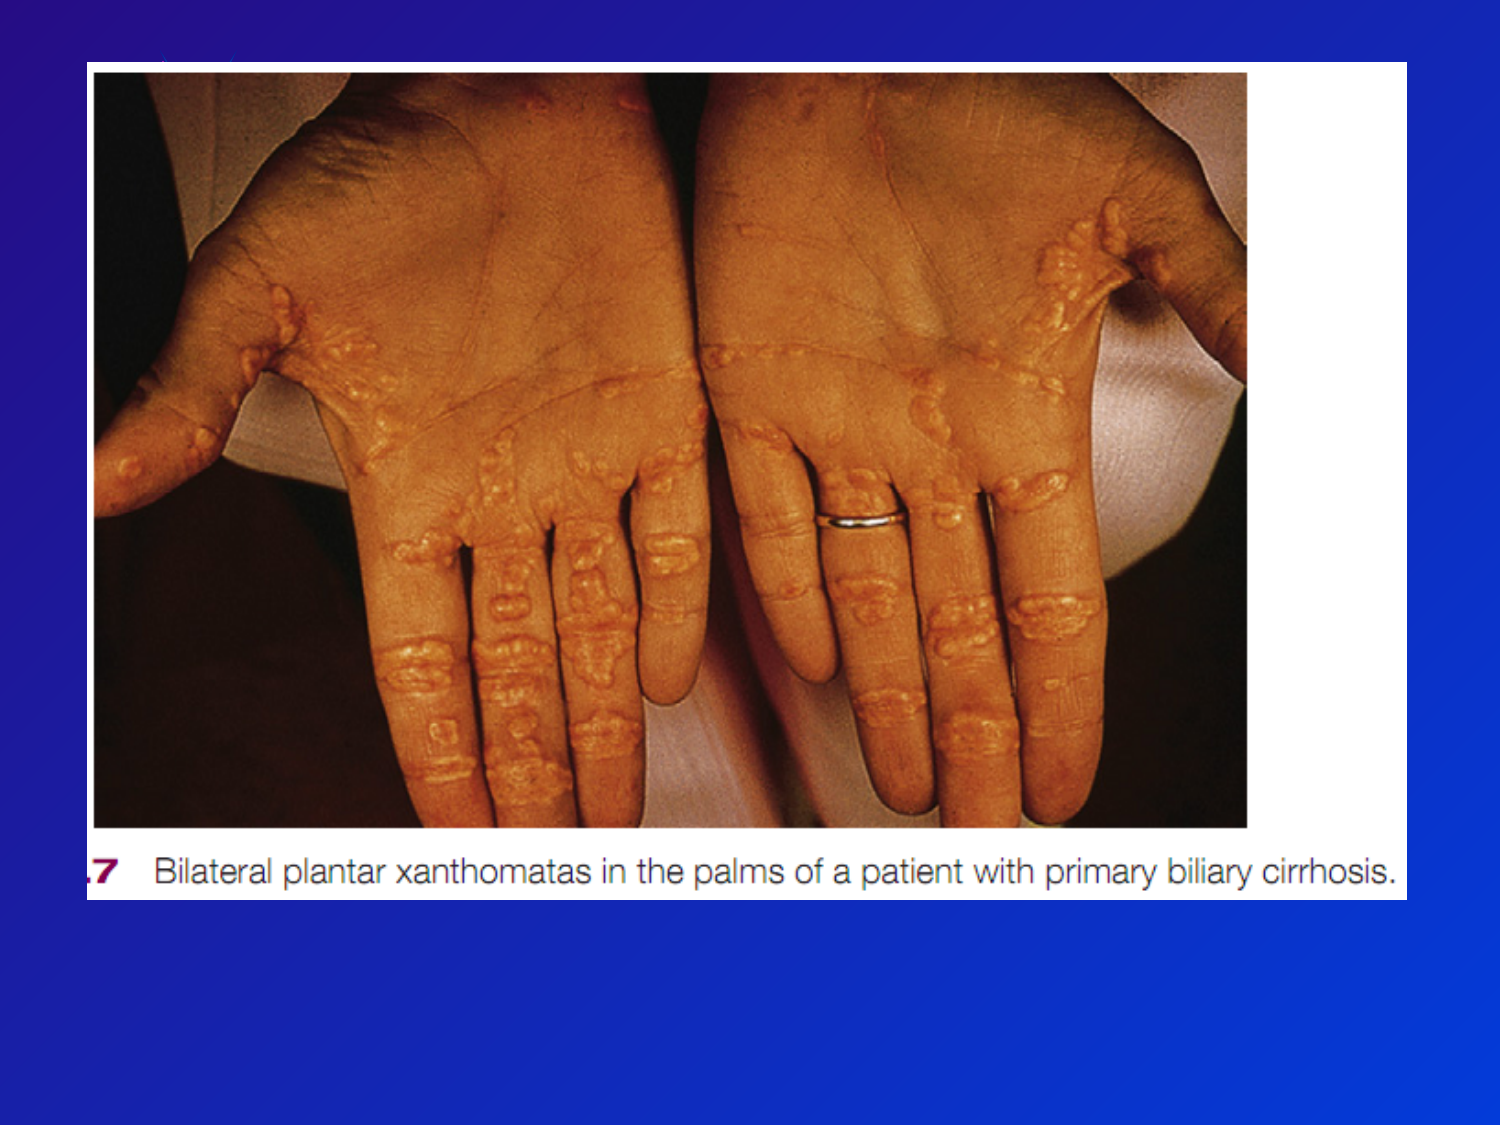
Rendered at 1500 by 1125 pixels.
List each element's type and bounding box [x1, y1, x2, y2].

picture [87, 62, 1408, 901]
